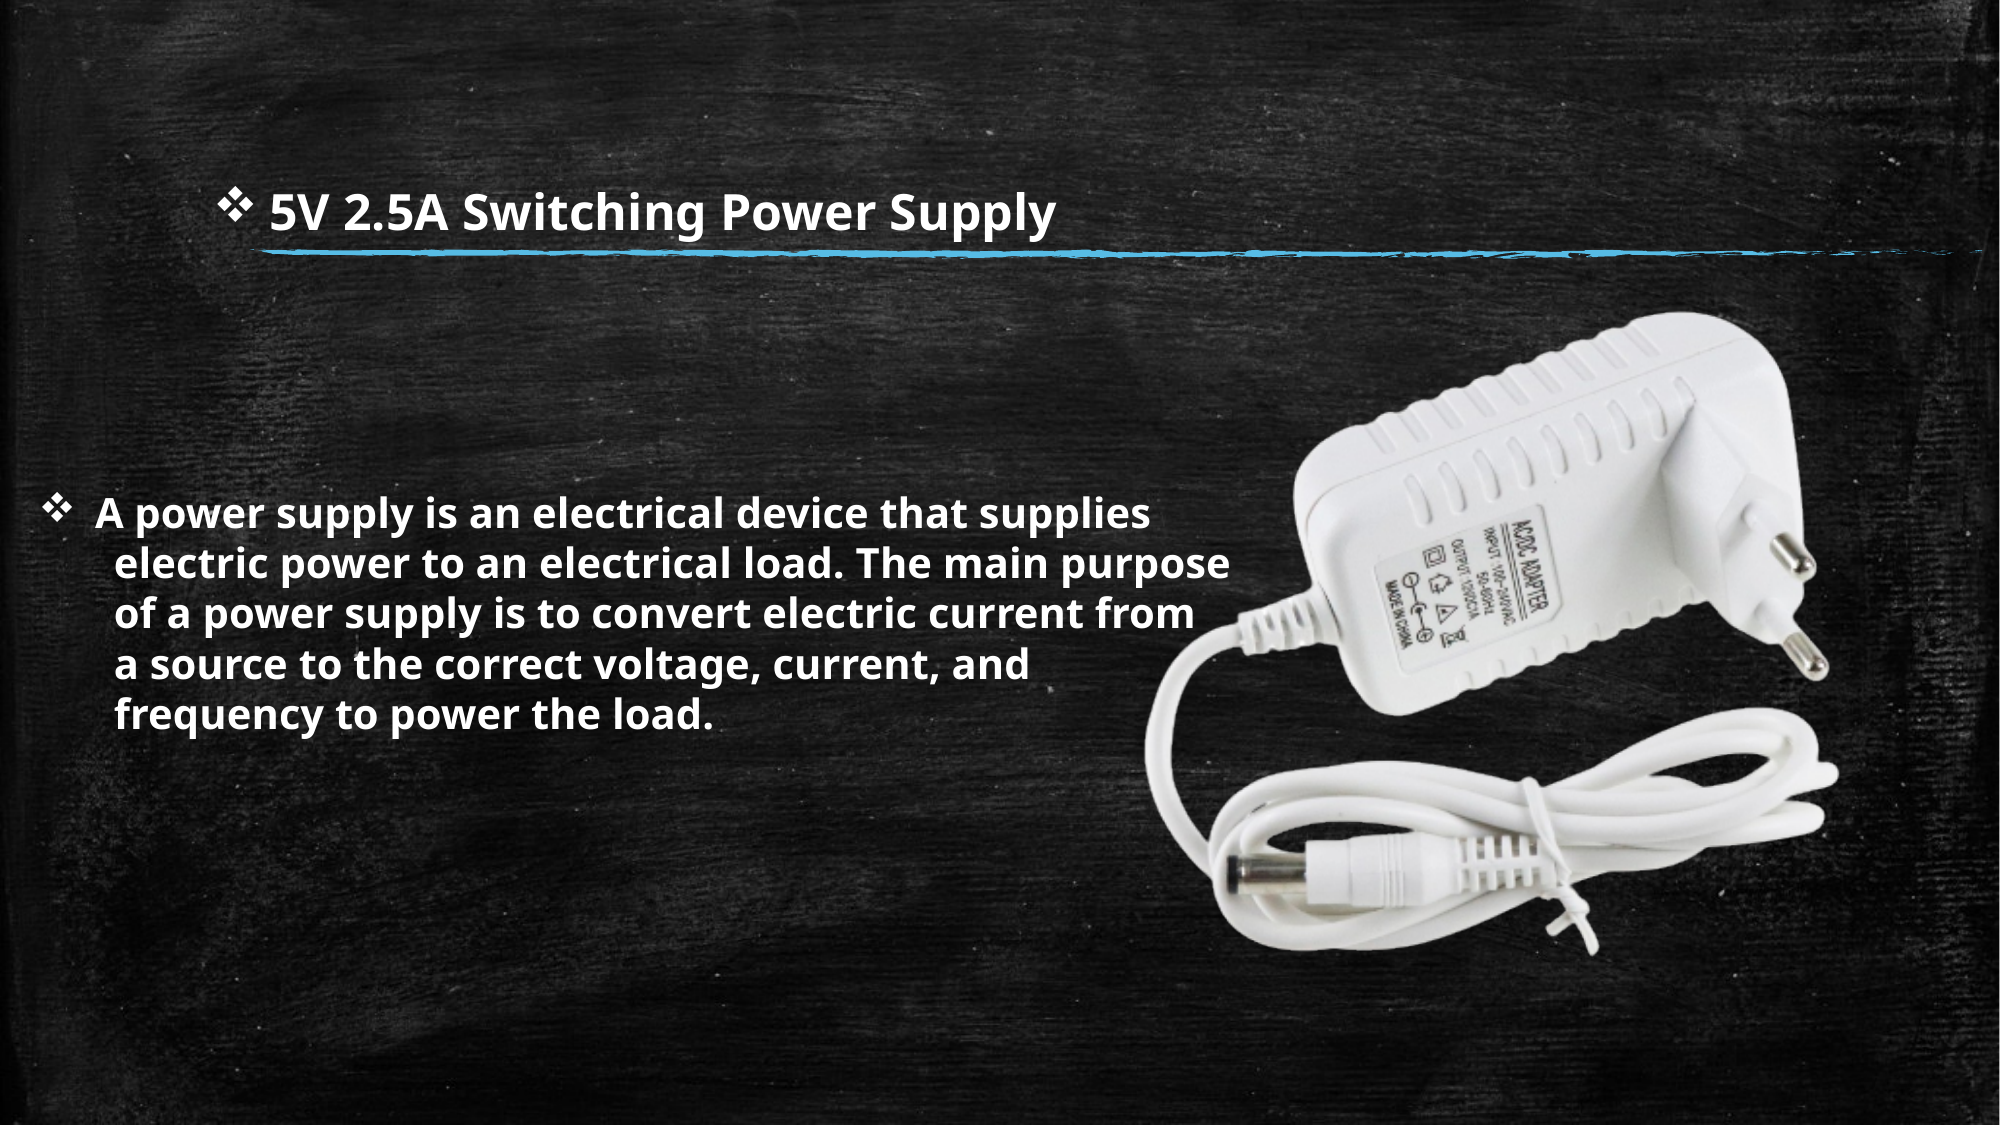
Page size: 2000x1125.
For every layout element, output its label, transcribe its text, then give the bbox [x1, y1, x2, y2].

picture [1033, 129, 2000, 1098]
text_box 5V 2.5A Switching Power Supply [198, 172, 1033, 248]
text_box A power supply is an electrical device that supplies electric power to an electrical load. The main purpose of a power supply is to convert electric current from a source to the correct voltage, current, and frequency to power the load. [23, 479, 1033, 745]
